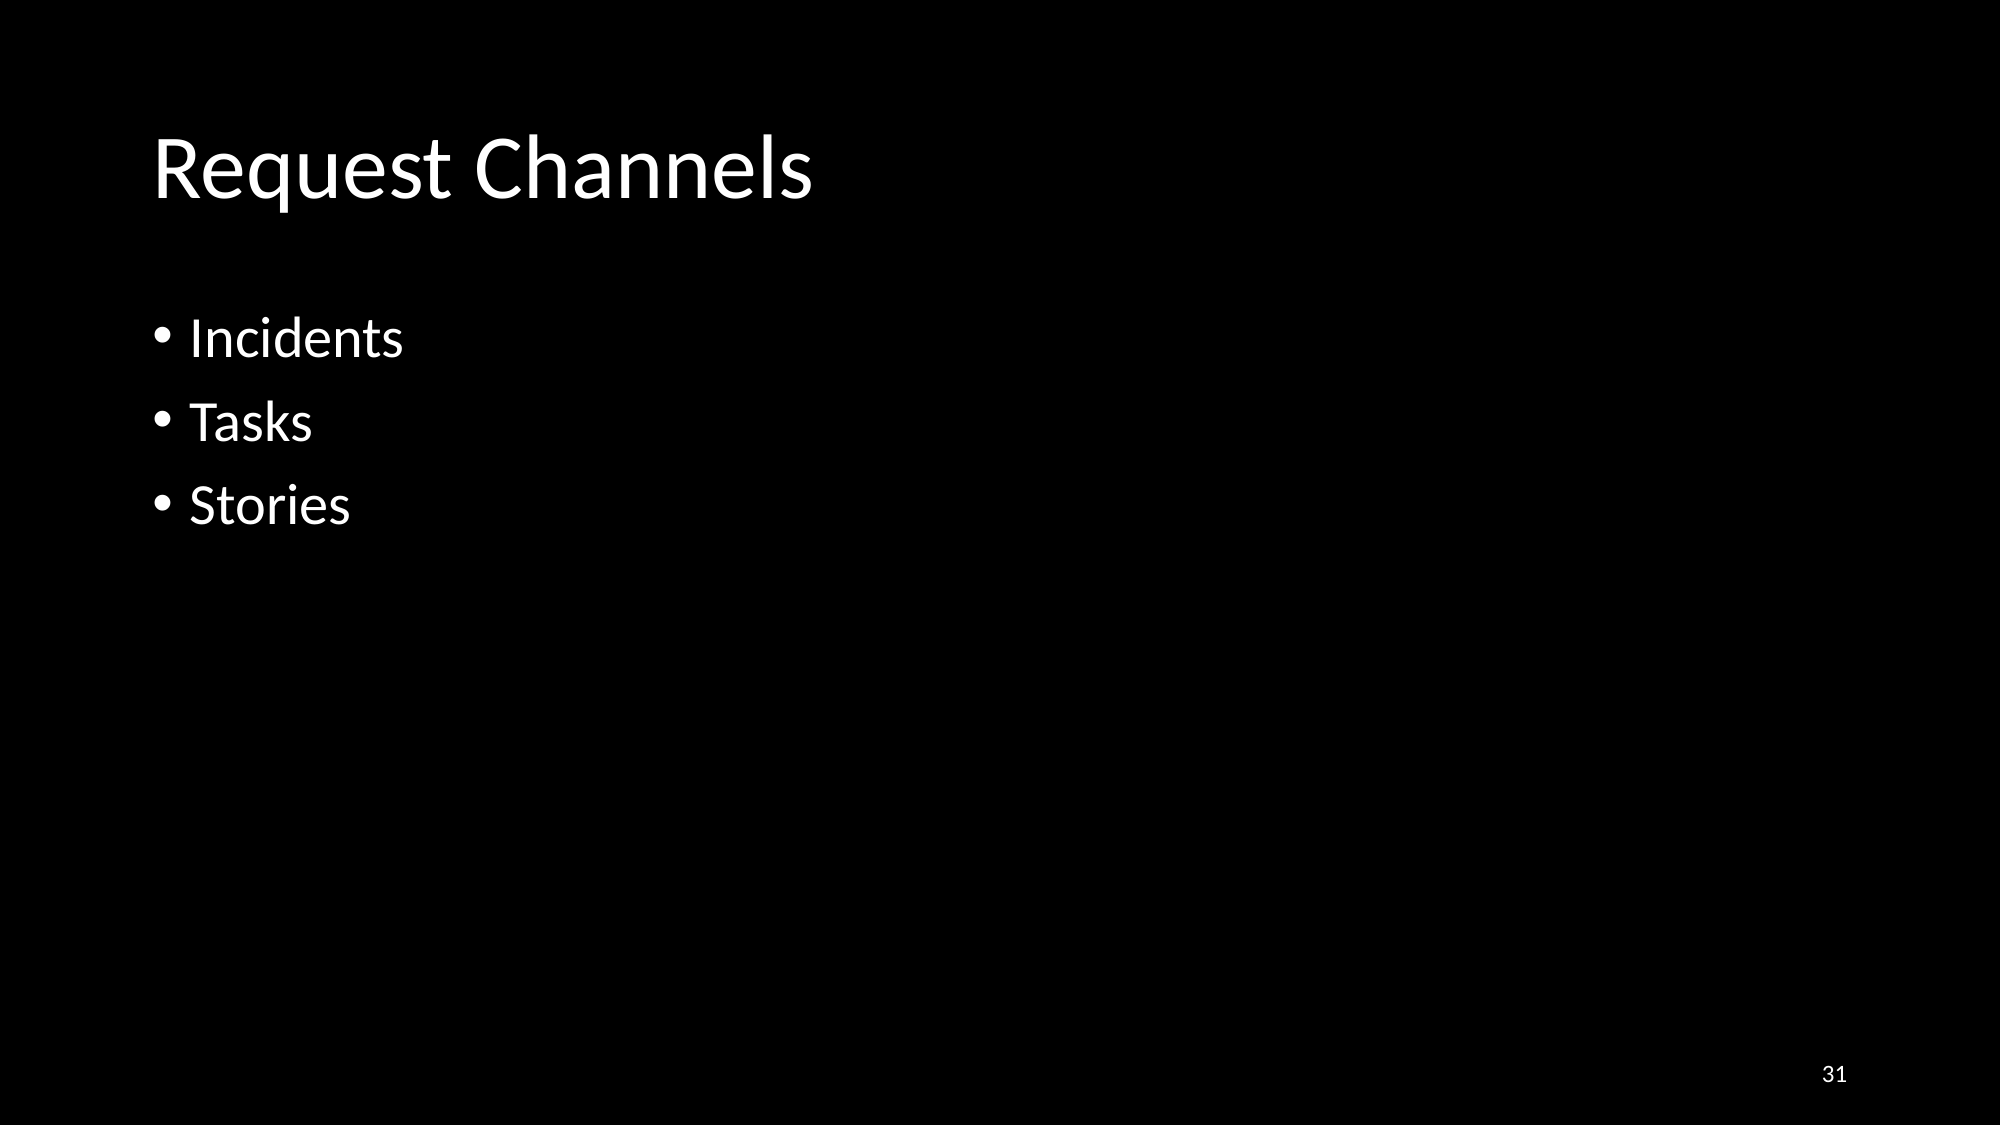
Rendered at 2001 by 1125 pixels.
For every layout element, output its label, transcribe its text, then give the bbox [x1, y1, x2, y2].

list Incidents Tasks Stories [137, 299, 1863, 1014]
title Request Channels [137, 59, 1863, 278]
slide_number 31 [1412, 1042, 1863, 1103]
